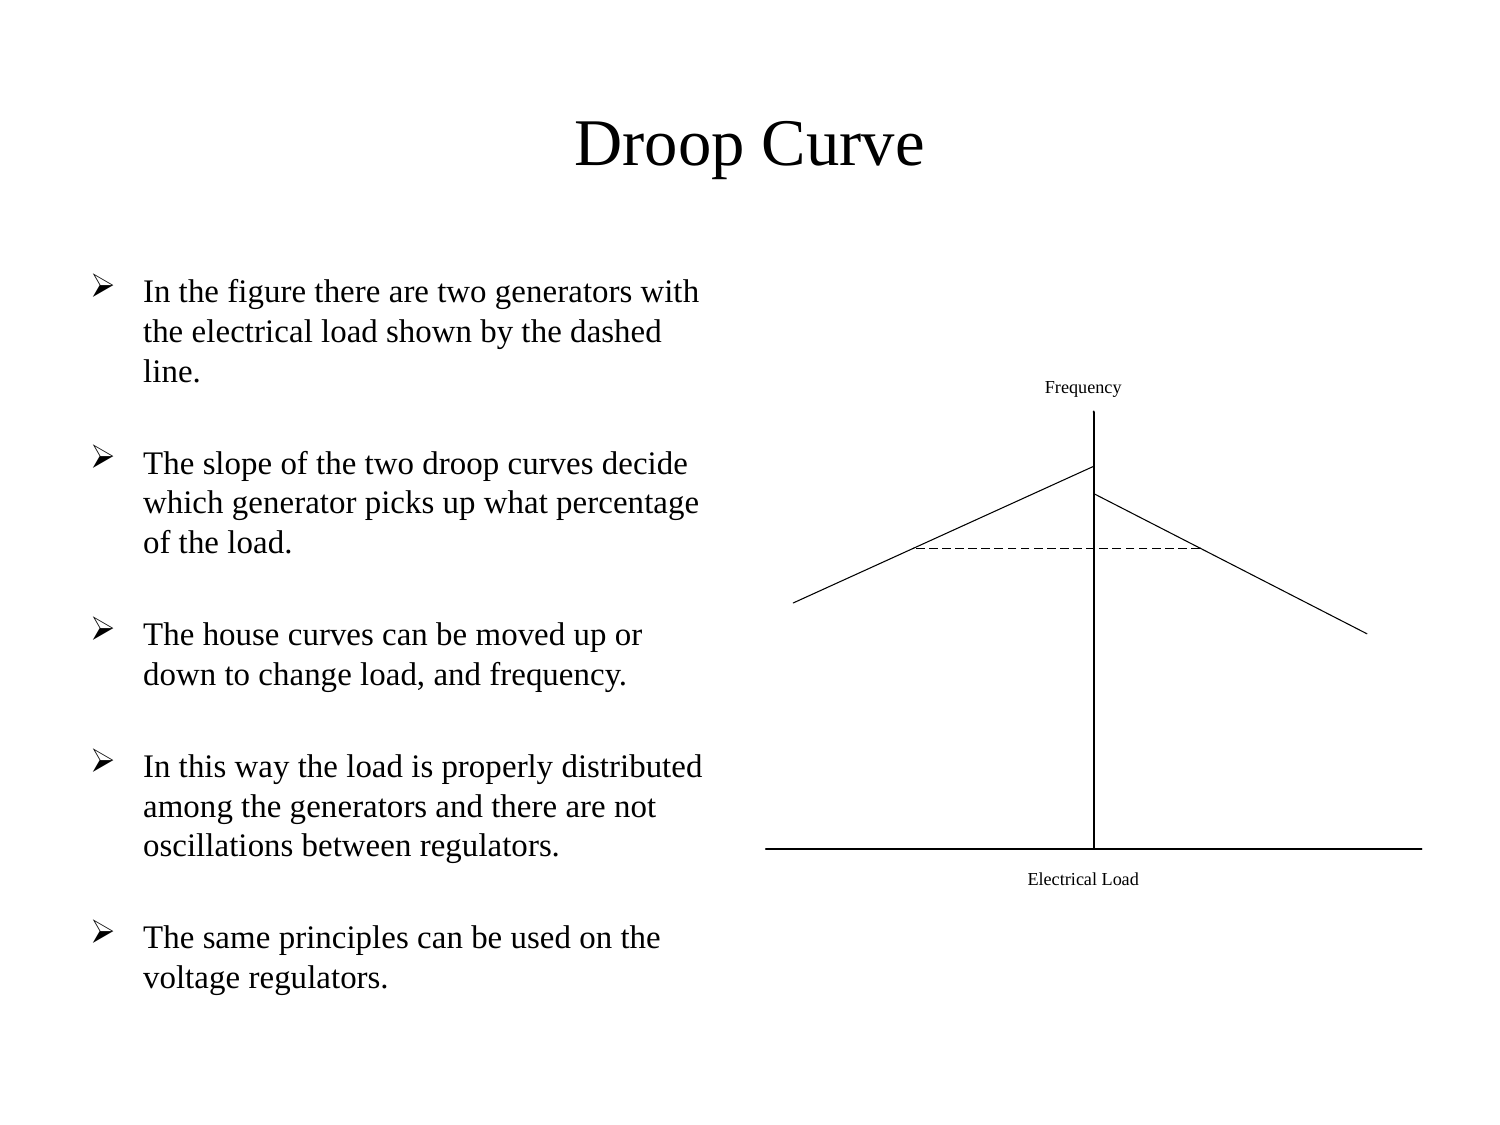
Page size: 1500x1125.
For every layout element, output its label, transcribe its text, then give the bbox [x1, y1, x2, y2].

title Droop Curve [75, 45, 1425, 233]
list In the figure there are two generators with the electrical load shown by the dashed line. The slope of the two droop curves decide which generator picks up what percentage of the load. The house curves can be moved up or down to change load, and frequency. In this way the load is properly distributed among the generators and there are not oscillations between regulators. The same principles can be used on the voltage regulators. [75, 262, 738, 1005]
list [762, 367, 1426, 900]
